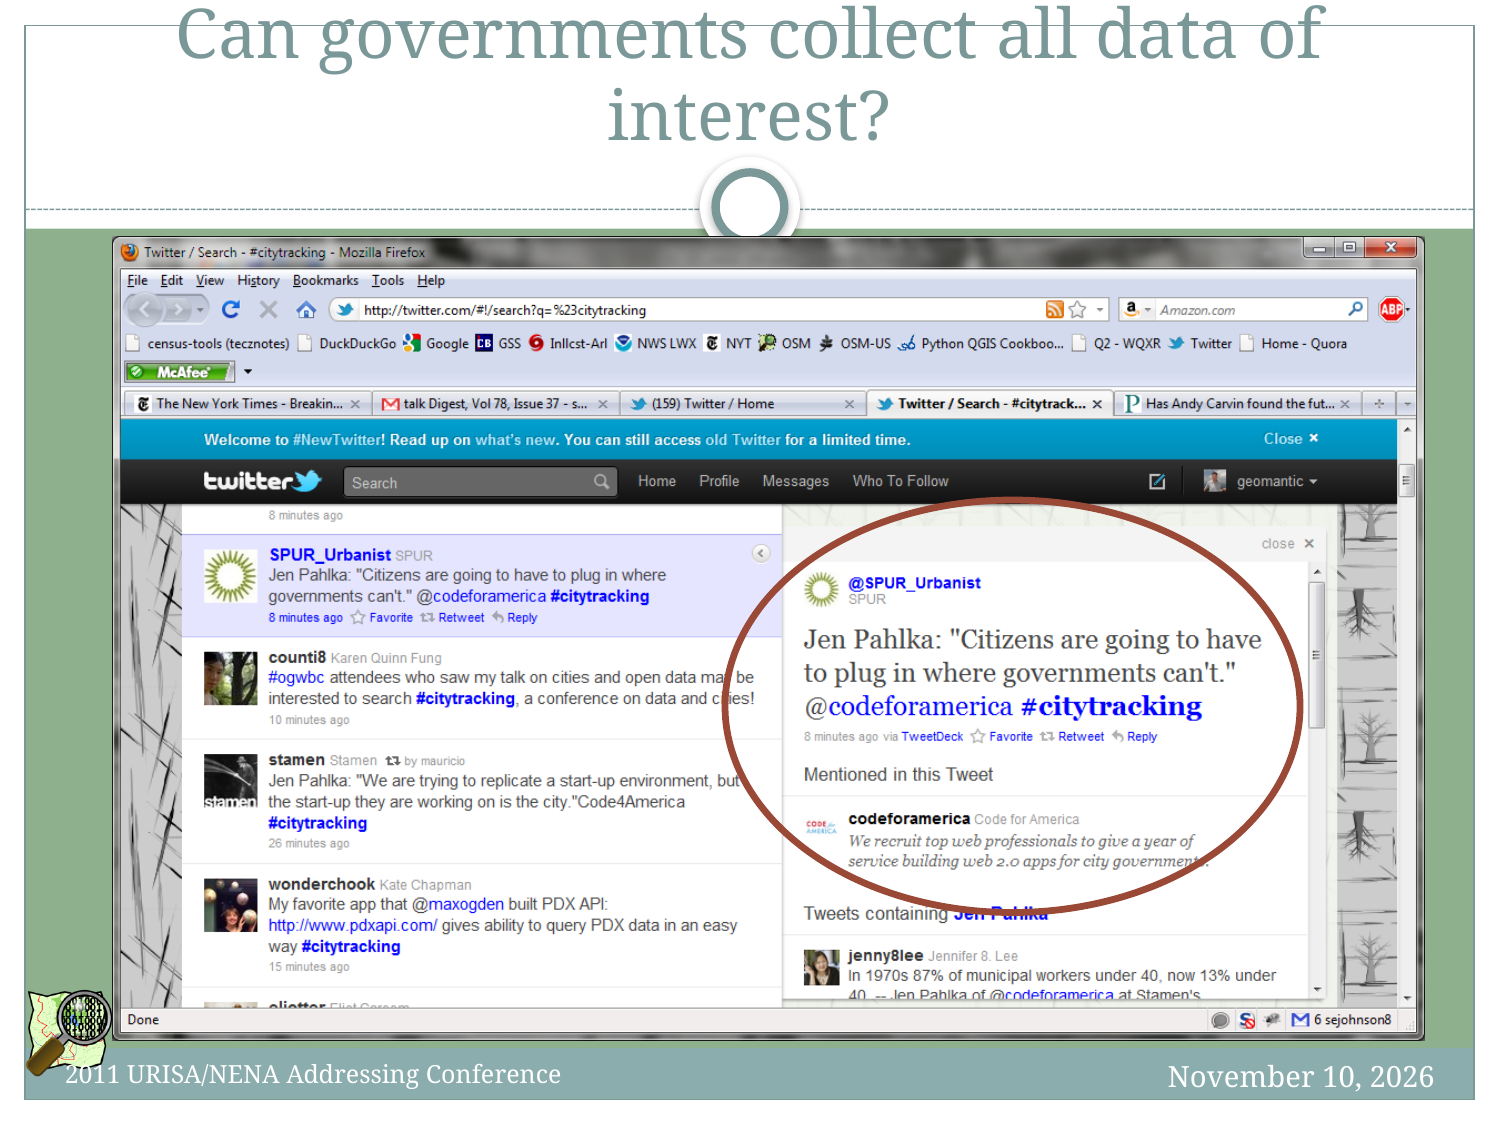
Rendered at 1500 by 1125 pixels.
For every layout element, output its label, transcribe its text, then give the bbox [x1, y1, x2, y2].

picture [24, 987, 114, 1077]
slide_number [950, 1050, 1450, 1111]
title Can governments collect all data of interest? [49, 37, 1450, 163]
footer 2011 URISA/NENA Addressing Conference [50, 1051, 638, 1112]
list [112, 236, 1426, 1041]
